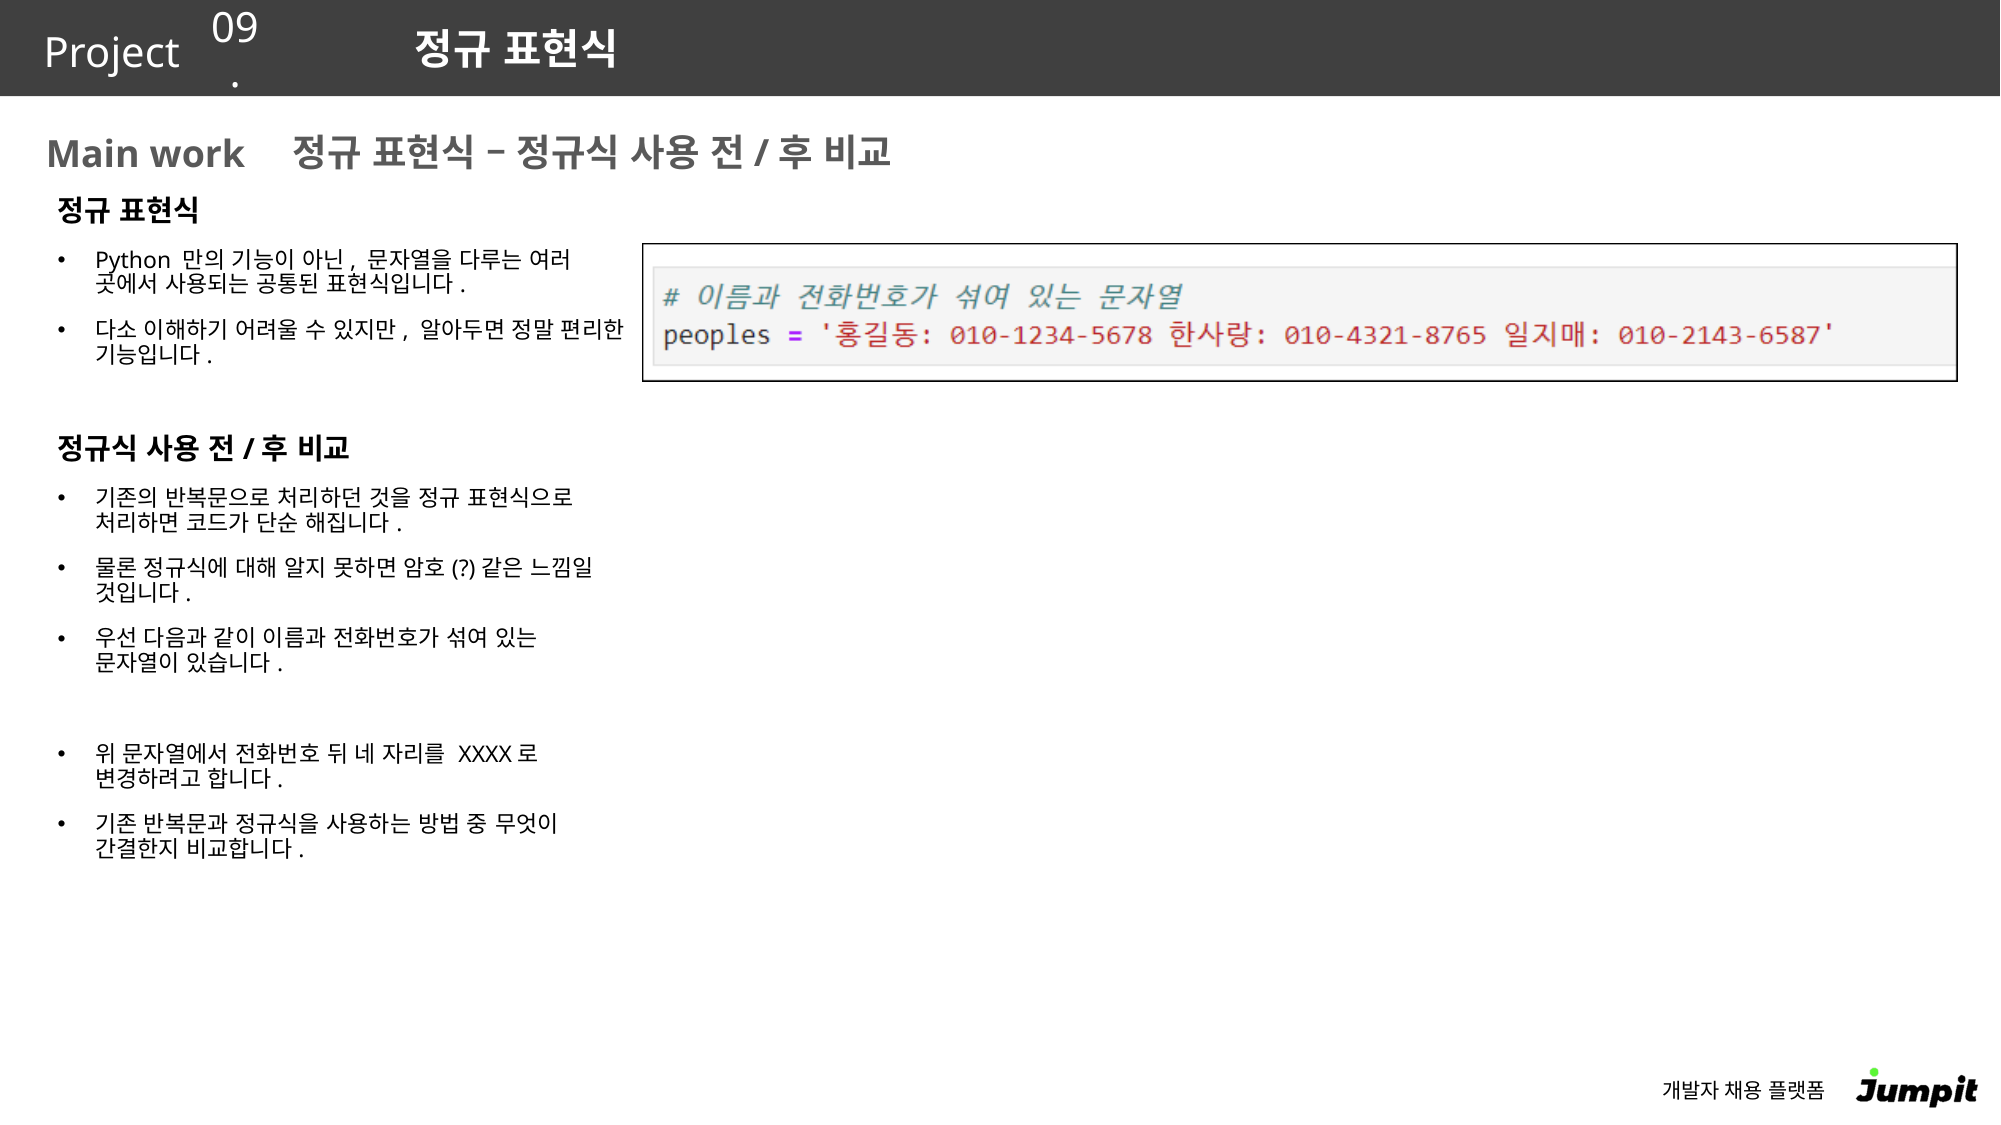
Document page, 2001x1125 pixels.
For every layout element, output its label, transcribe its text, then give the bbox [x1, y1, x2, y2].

list 정규 표현식 [399, 20, 1707, 82]
list 정규 표현식 – 정규식 사용 전/후 비교 [277, 126, 1856, 183]
text_box [42, 781, 642, 1043]
picture [1849, 1063, 1982, 1113]
list 정규 표현식 Python 만의 기능이 아닌, 문자열을 다루는 여러 곳에서 사용되는 공통된 표현식입니다. 다소 이해하기 어려울 수 있지만, 알아두면 정말 편리한 기능입니다. 정규식 사용 전/후 비교 기존의 반복문으로 처리하던 것을 정규 표현식으로 처리하면 코드가 단순 해집니다. 물론 정규식에 대해 알지 못하면 암호(?)같은 느낌일 것입니다. 우선 다음과 같이 이름과 전화번호가 섞여 있는 문자열이 있습니다. 위 문자열에서 전화번호 뒤 네 자리를 XXXX로 변경하려고 합니다. 기존 반복문과 정규식을 사용하는 방법 중 무엇이 간결한지 비교합니다. [42, 188, 642, 781]
list 09. [192, 20, 278, 82]
picture [642, 243, 1958, 382]
